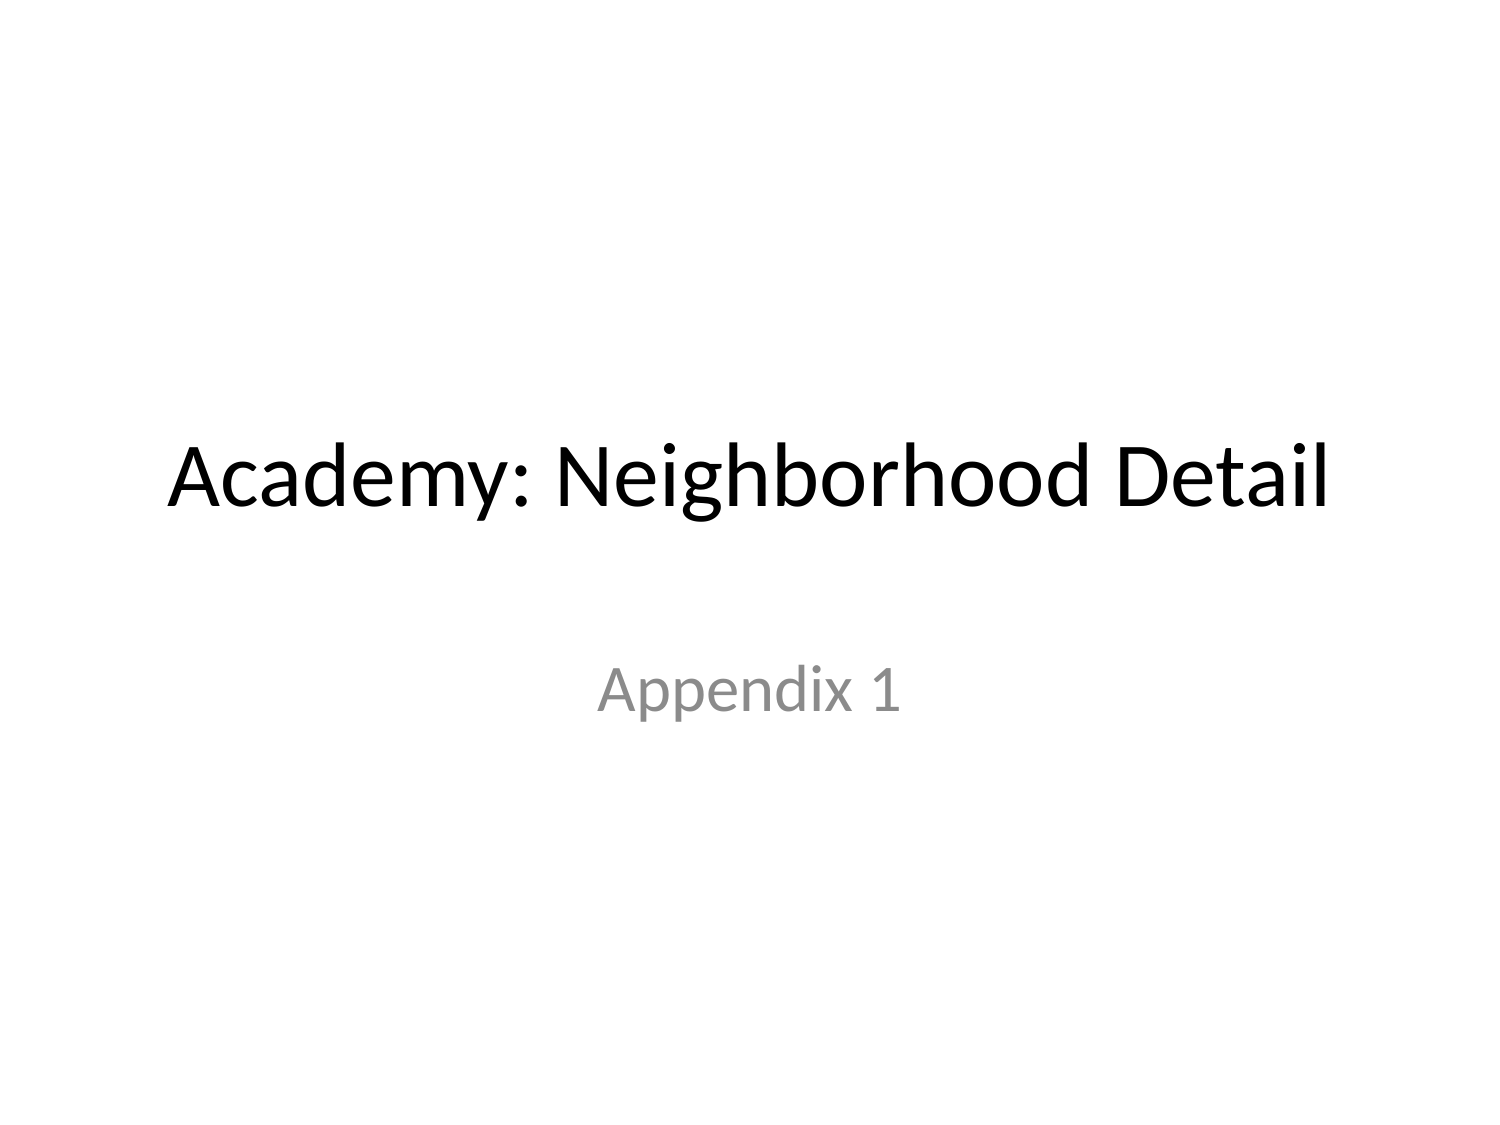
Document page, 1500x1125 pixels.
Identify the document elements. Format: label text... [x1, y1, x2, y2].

subtitle Appendix 1 [225, 637, 1275, 925]
title Academy: Neighborhood Detail [112, 349, 1388, 591]
